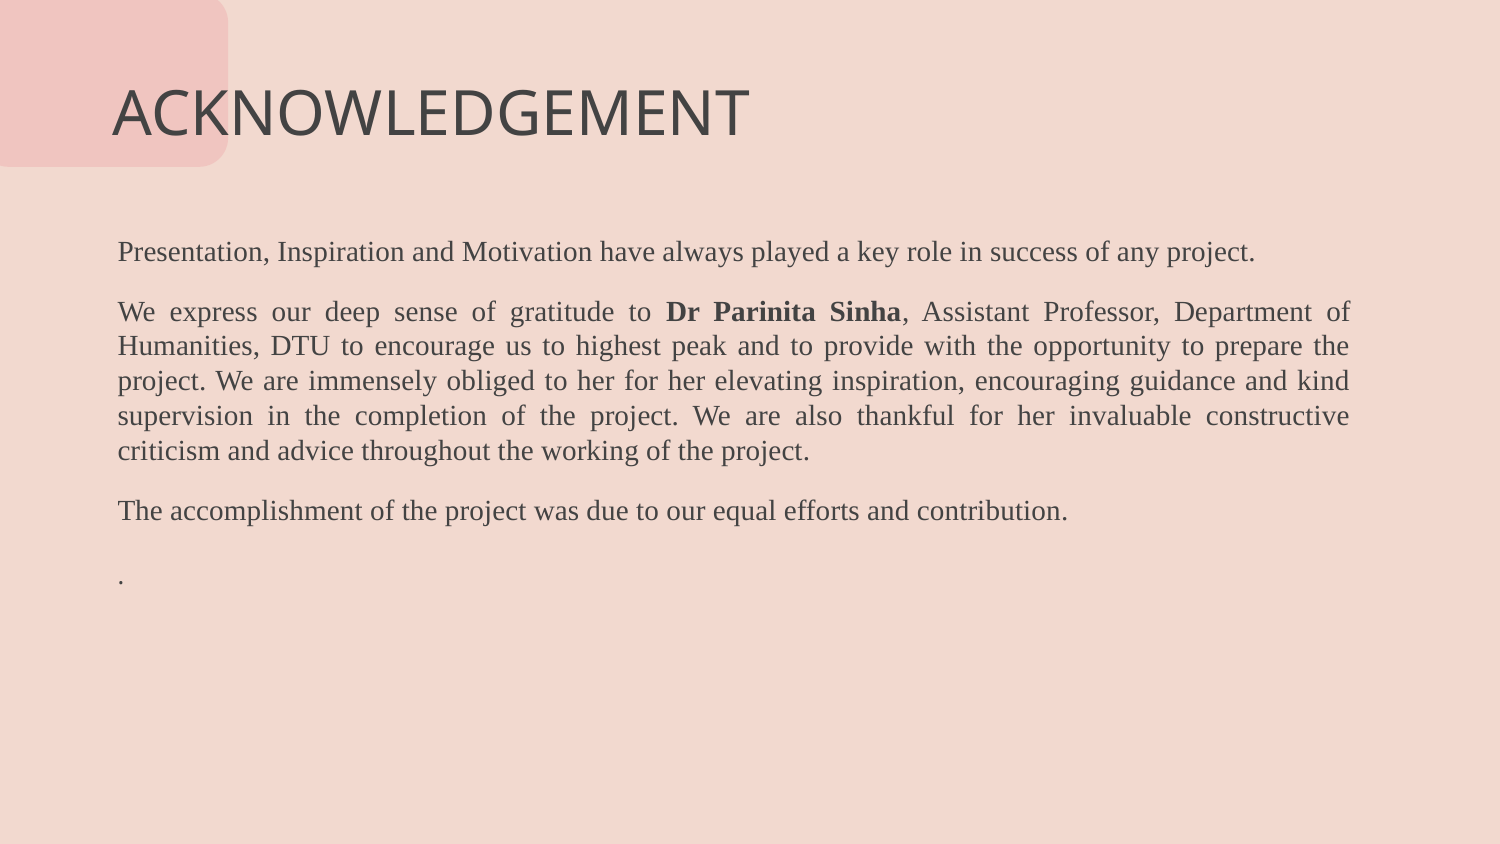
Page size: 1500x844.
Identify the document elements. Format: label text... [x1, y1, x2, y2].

title ACKNOWLEDGEMENT [97, 58, 893, 266]
subtitle Presentation, Inspiration and Motivation have always played a key role in success of any project. We express our deep sense of gratitude to Dr Parinita Sinha, Assistant Professor, Department of Humanities, DTU to encourage us to highest peak and to provide with the opportunity to prepare the project. We are immensely obliged to her for her elevating inspiration, encouraging guidance and kind supervision in the completion of the project. We are also thankful for her invaluable constructive criticism and advice throughout the working of the project. The accomplishment of the project was due to our equal efforts and contribution. . [102, 216, 1367, 769]
